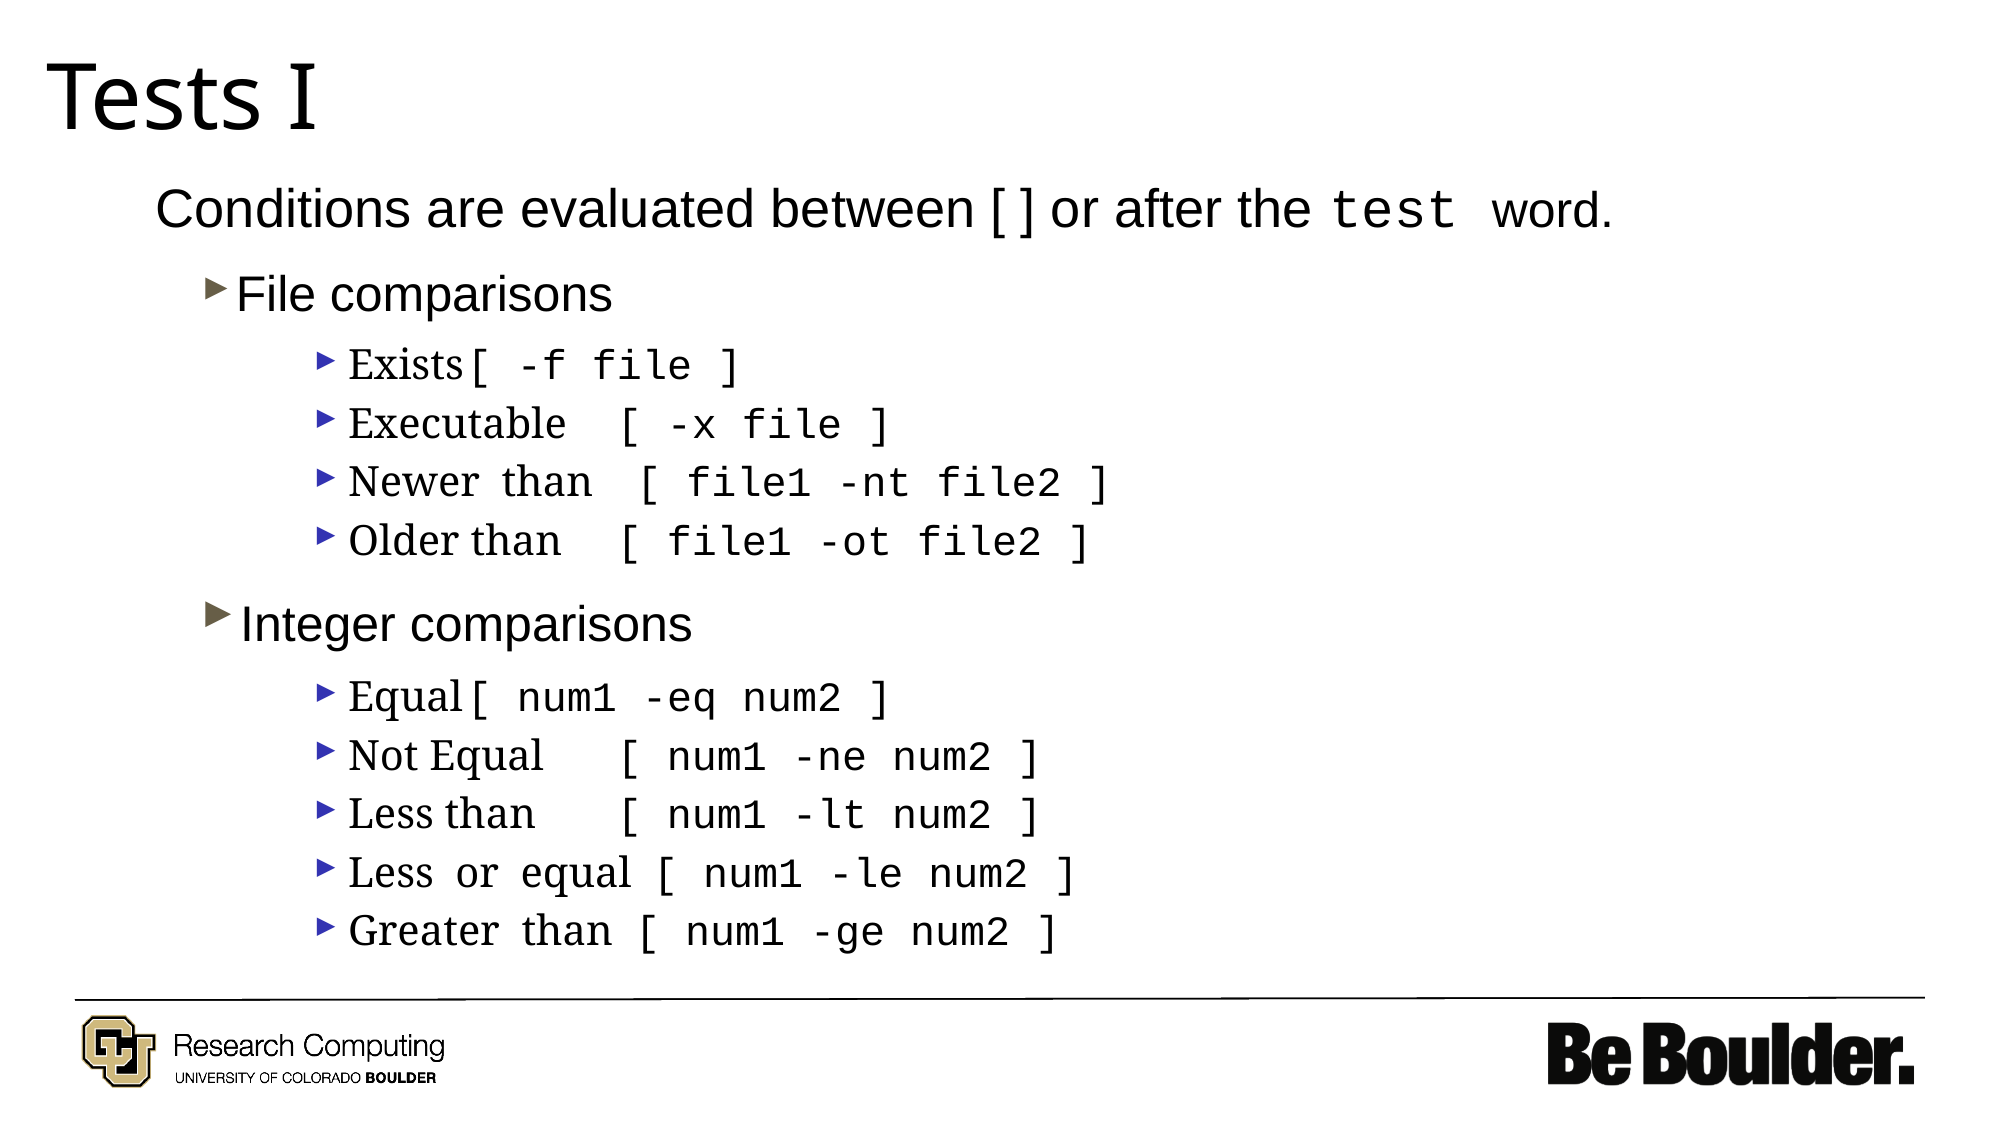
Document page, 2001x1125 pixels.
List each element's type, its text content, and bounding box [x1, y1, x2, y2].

title Tests I [41, 0, 410, 187]
text_box Conditions are evaluated between [ ] or after the test word. ▶ File comparisons ▶ Exists [ -f file ] ▶ Executable [ -x file ] ▶ Newer than [ file1 -nt file2 ] ▶ Older than [ file1 -ot file2 ] ▶ Integer comparisons ▶ Equal [ num1 -eq num2 ] ▶ Not Equal [ num1 -ne num2 ] ▶ Less than [ num1 -lt num2 ] ▶ Less or equal [ num1 -le num2 ] ▶ Greater than [ num1 -ge num2 ] [150, 144, 1793, 954]
picture [1524, 1015, 1938, 1088]
picture [81, 1015, 444, 1088]
